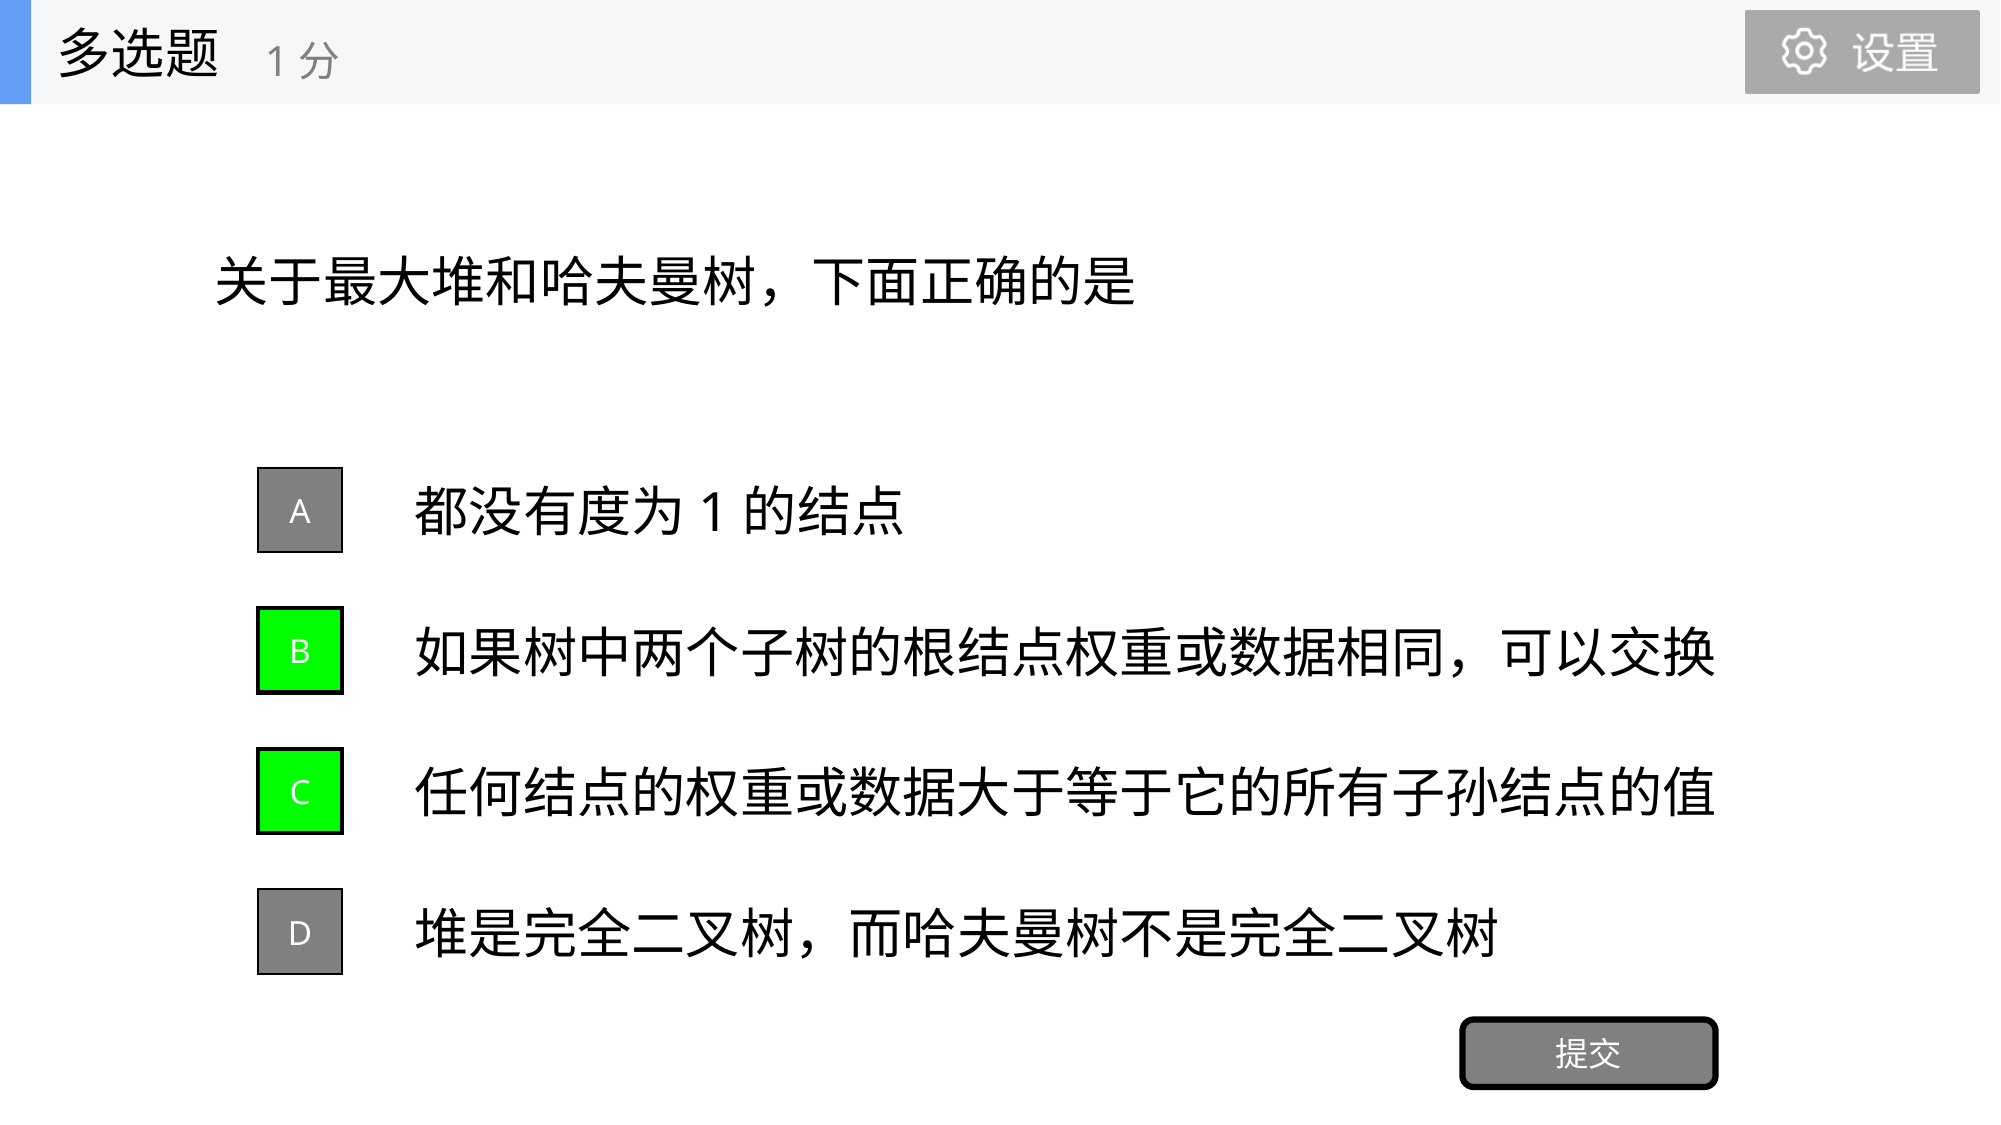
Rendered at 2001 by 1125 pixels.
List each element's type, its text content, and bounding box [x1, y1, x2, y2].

text_box 堆是完全二叉树，而哈夫曼树不是完全二叉树 [399, 878, 1800, 985]
text_box 任何结点的权重或数据大于等于它的所有子孙结点的值 [399, 738, 1800, 844]
text_box A [257, 467, 343, 553]
text_box 关于最大堆和哈夫曼树，下面正确的是 [200, 105, 1800, 456]
text_box 都没有度为1的结点 [399, 456, 1800, 563]
text_box B [257, 607, 343, 694]
text_box D [257, 888, 343, 975]
text_box C [257, 748, 343, 834]
text_box 如果树中两个子树的根结点权重或数据相同，可以交换 [399, 597, 1800, 703]
picture [1745, 10, 1980, 94]
text_box 提交 [1461, 1018, 1717, 1089]
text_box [0, 0, 2000, 105]
